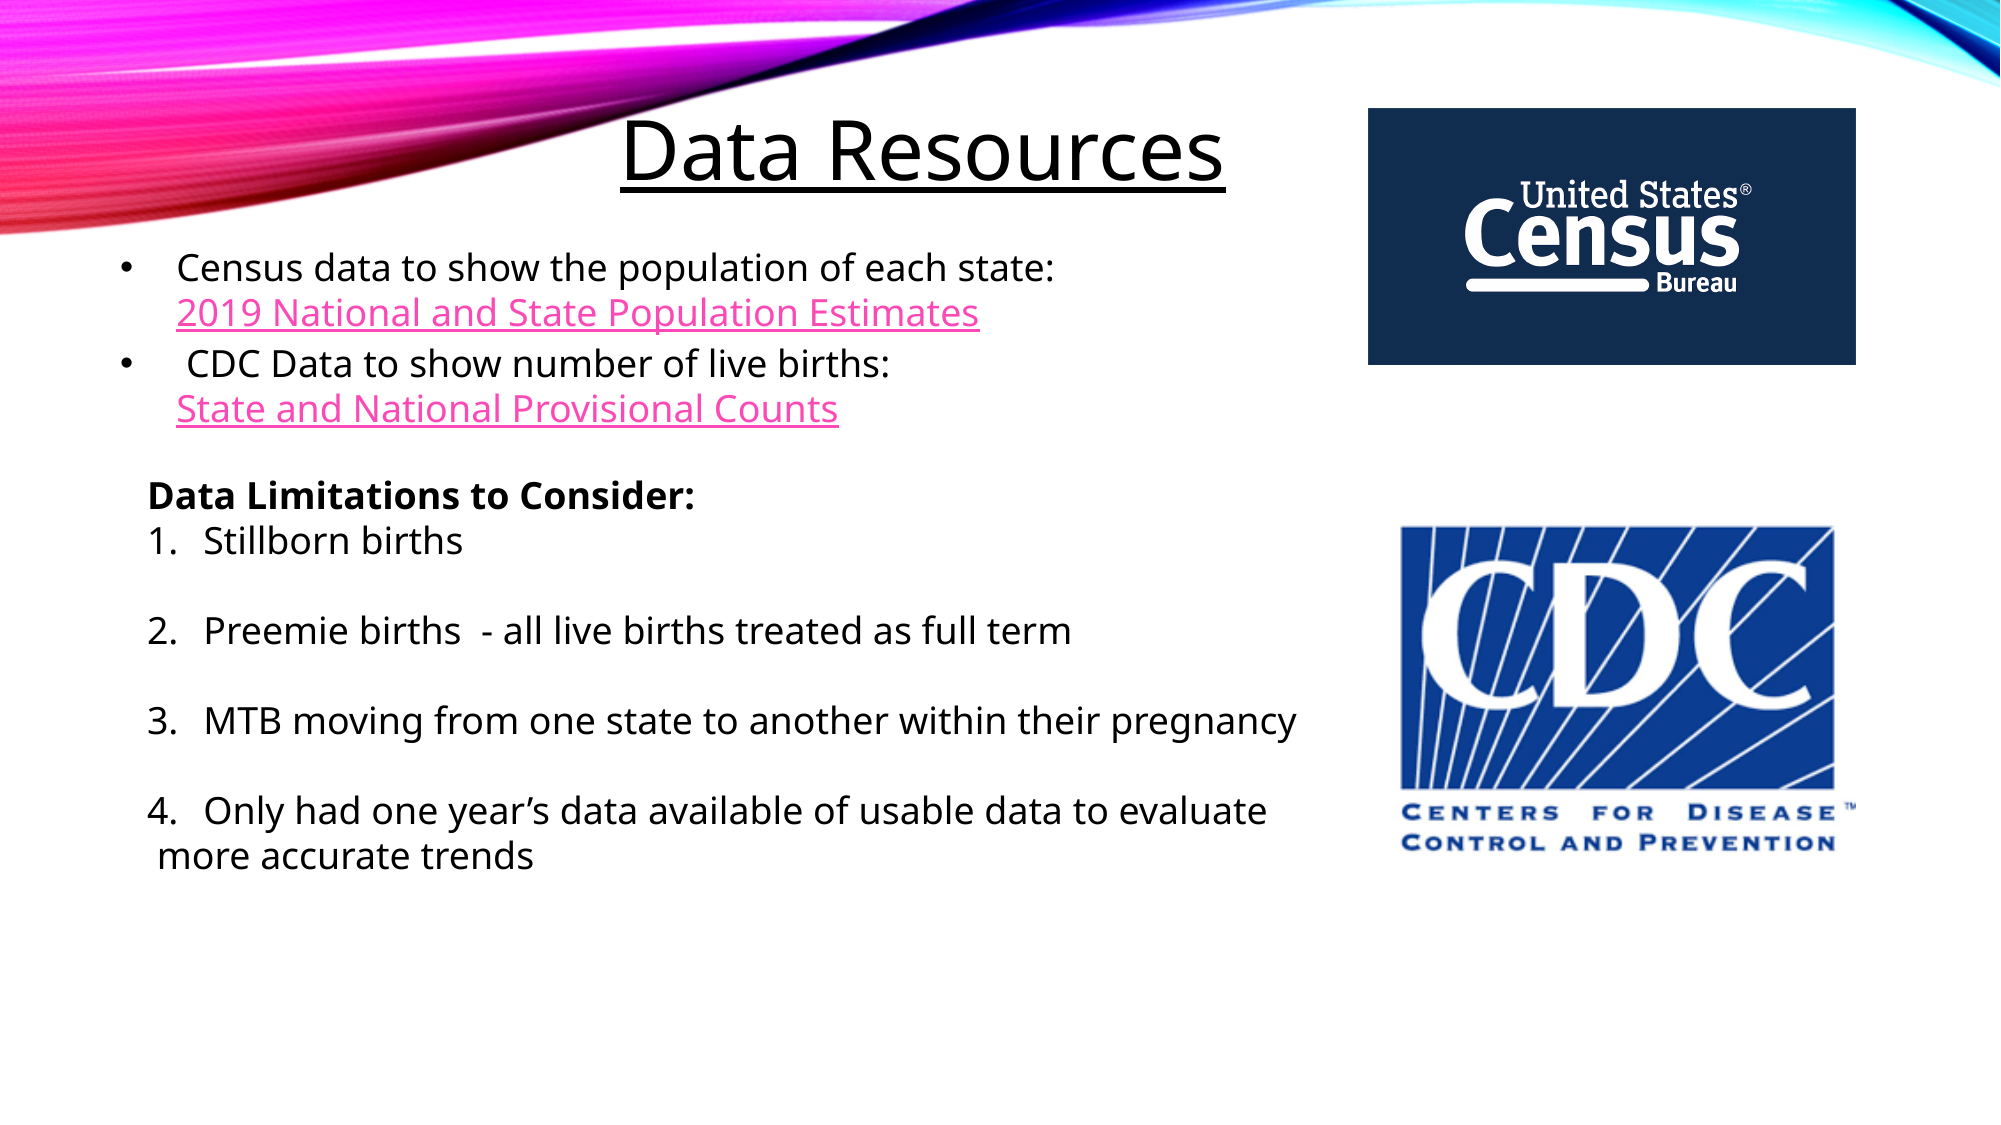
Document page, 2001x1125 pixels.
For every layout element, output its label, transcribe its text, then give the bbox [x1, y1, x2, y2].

text_box Data Resources [604, 89, 1471, 205]
picture [1392, 519, 1857, 860]
text_box Census data to show the population of each state: 2019 National and State Population Estimates CDC Data to show number of live births: State and National Provisional Counts [105, 236, 1229, 444]
picture [0, 0, 2000, 365]
picture [1890, 0, 2000, 75]
picture [1910, 0, 2000, 45]
text_box Data Limitations to Consider: Stillborn births Preemie births - all live births treated as full term MTB moving from one state to another within their pregnancy Only had one year’s data available of usable data to evaluate more accurate trends [132, 464, 1372, 930]
